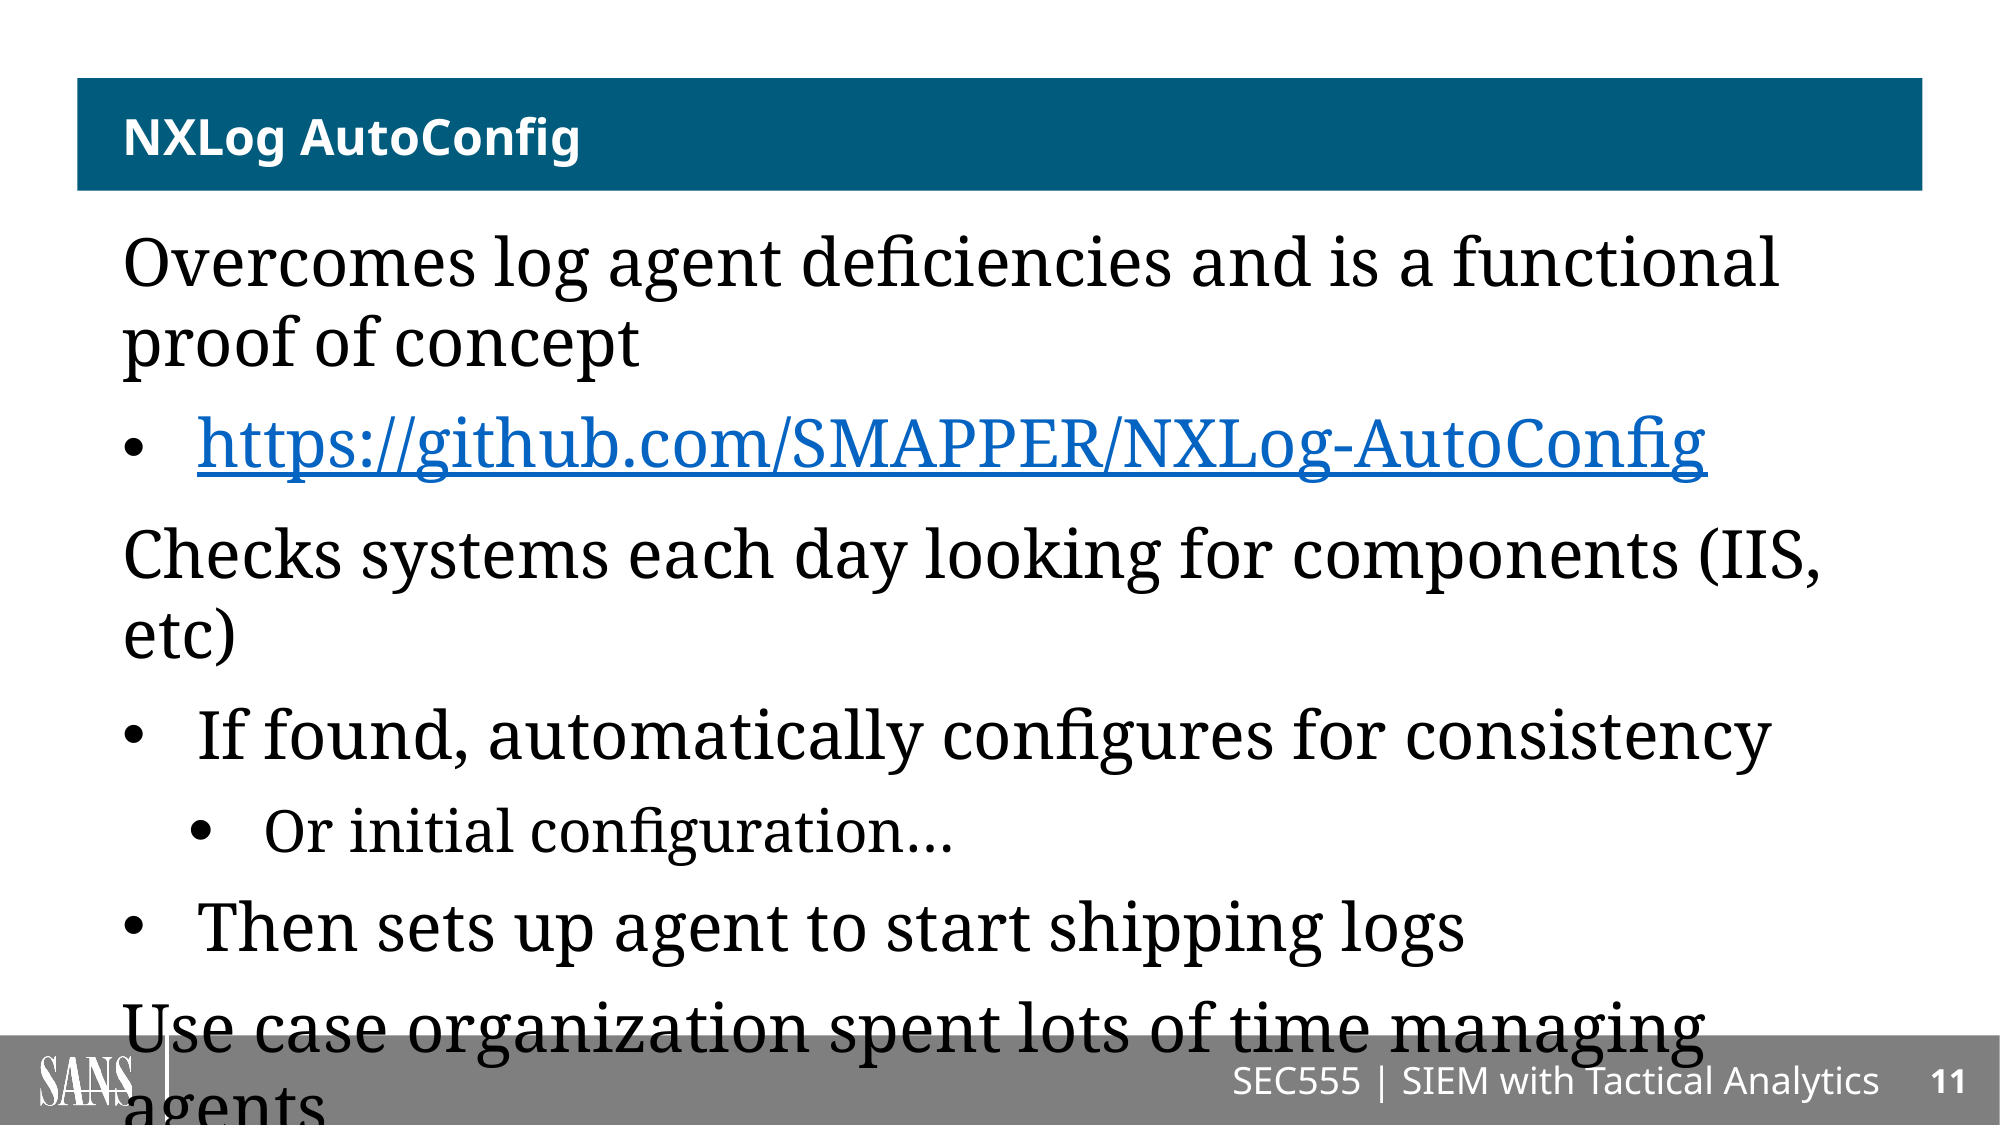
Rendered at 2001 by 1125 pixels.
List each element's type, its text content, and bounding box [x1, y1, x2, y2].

list Overcomes log agent deficiencies and is a functional proof of concept https://github.com/SMAPPER/NXLog-AutoConfig Checks systems each day looking for components (IIS, etc) If found, automatically configures for consistency Or initial configuration… Then sets up agent to start shipping logs Use case organization spent lots of time managing agents [107, 212, 1893, 1013]
title NXLog AutoConfig [107, 78, 1893, 191]
